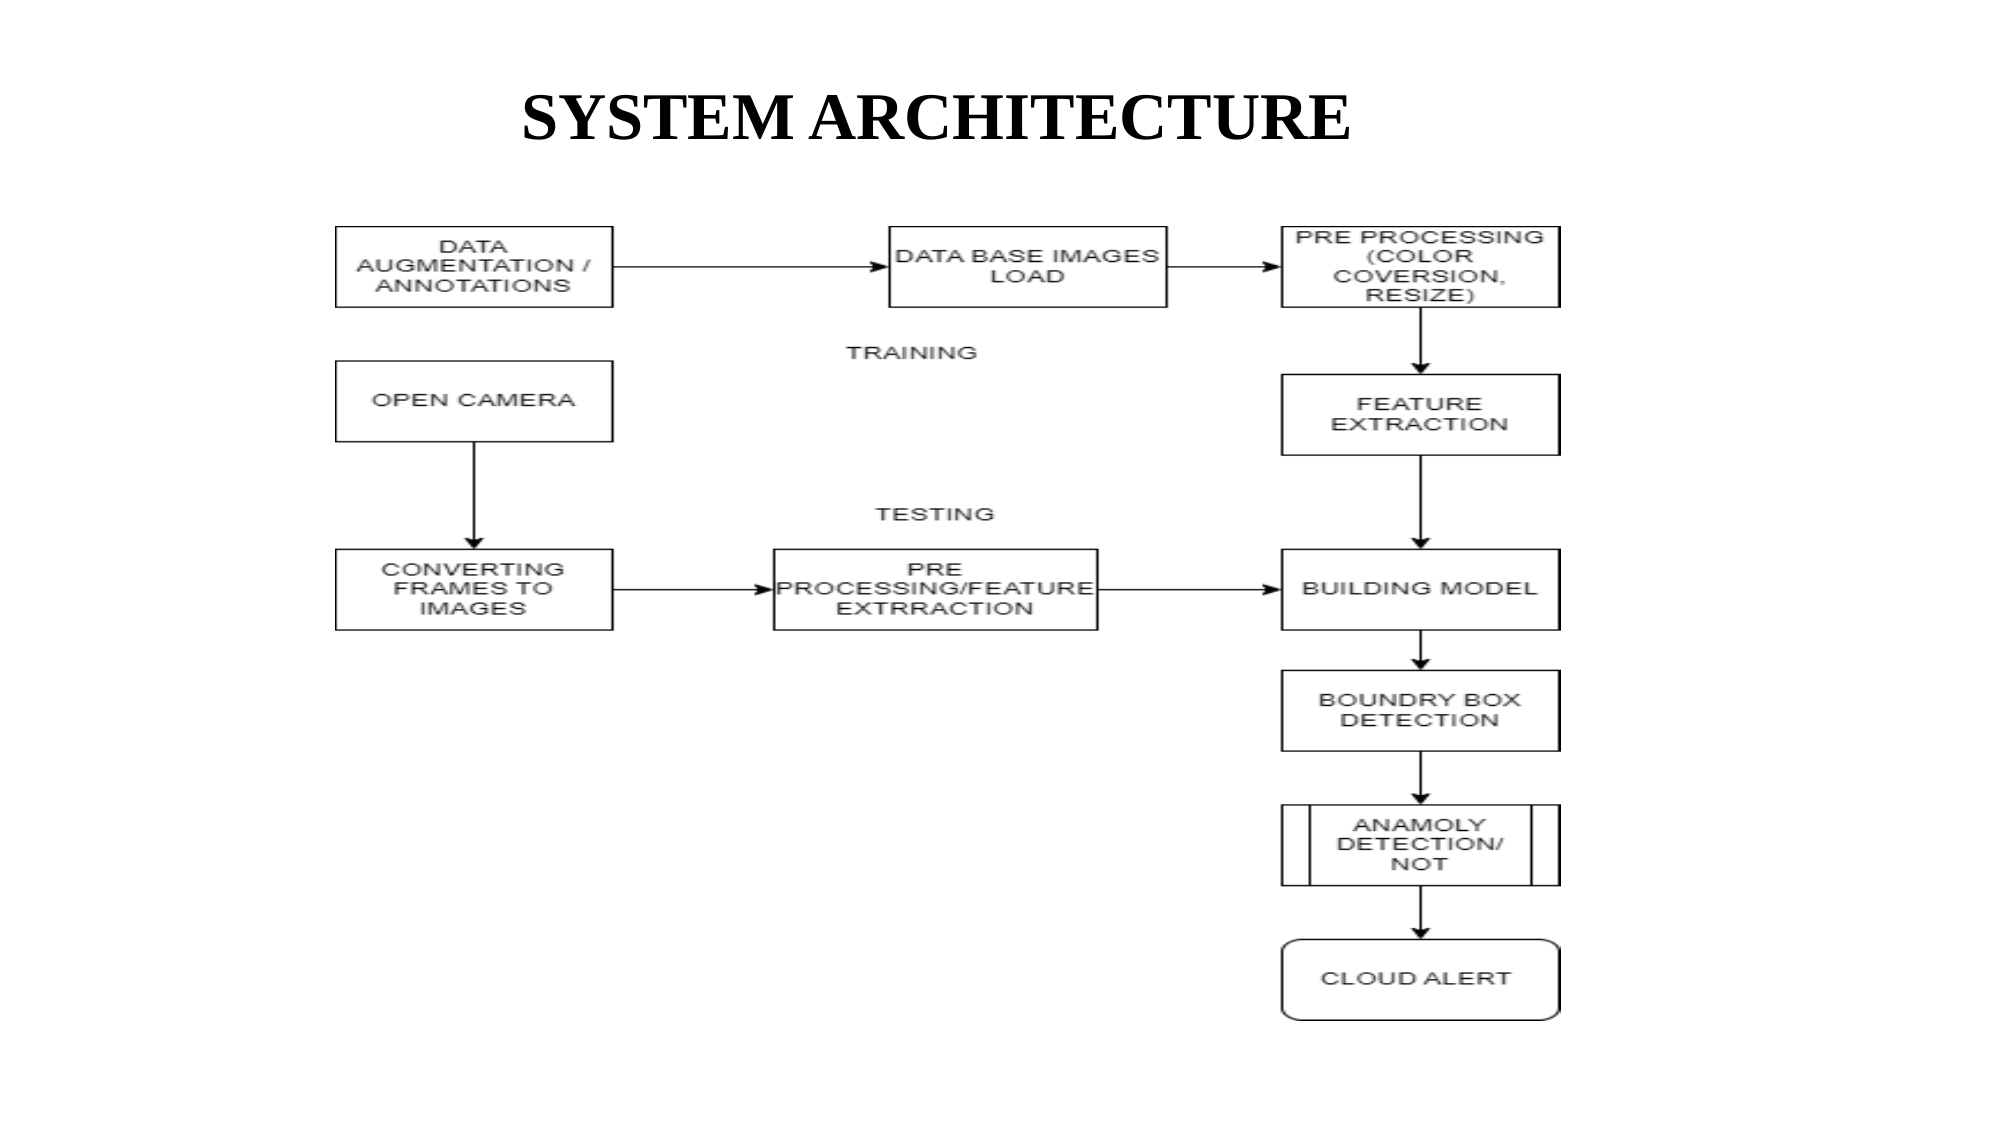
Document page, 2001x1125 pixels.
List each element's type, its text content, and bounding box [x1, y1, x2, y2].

title SYSTEM ARCHITECTURE [137, 52, 1863, 185]
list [335, 226, 1561, 1021]
